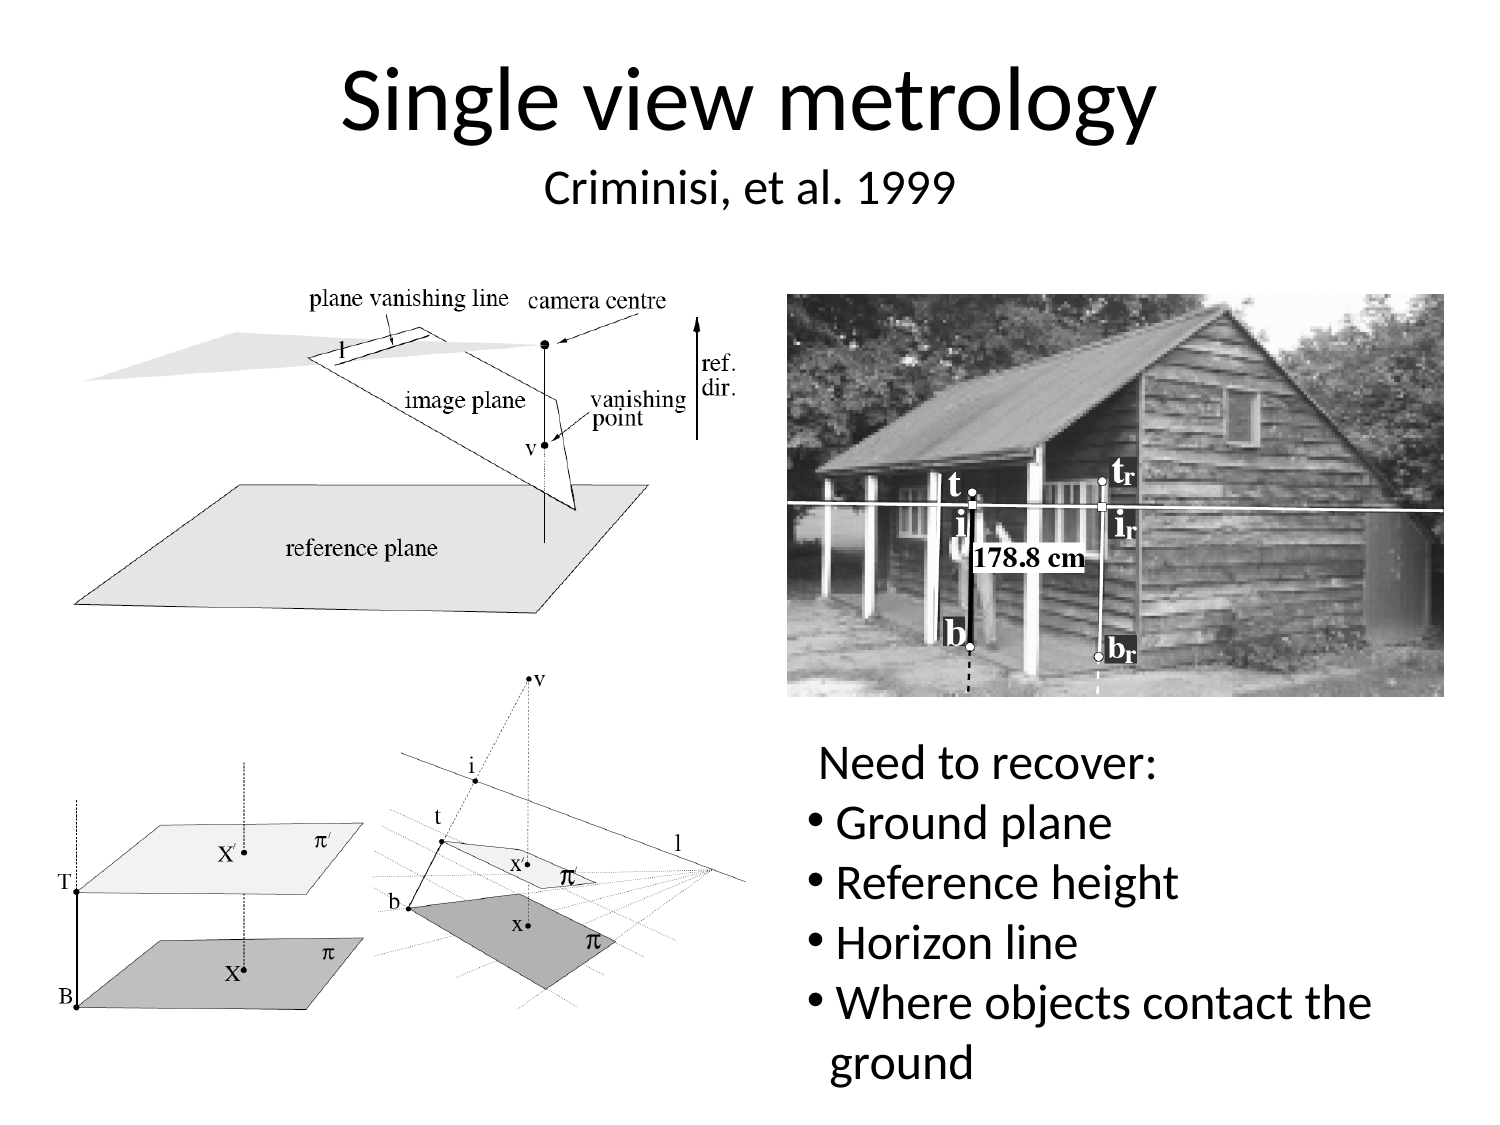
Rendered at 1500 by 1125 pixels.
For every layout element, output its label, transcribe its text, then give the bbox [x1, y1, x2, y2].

text_box Need to recover: Ground plane Reference height Horizon line Where objects contact the ground [792, 722, 1400, 1097]
picture [46, 662, 755, 1030]
picture [774, 291, 1453, 707]
text_box Criminisi, et al. 1999 [528, 147, 972, 223]
title Single view metrology [75, 0, 1425, 188]
picture [46, 274, 752, 627]
